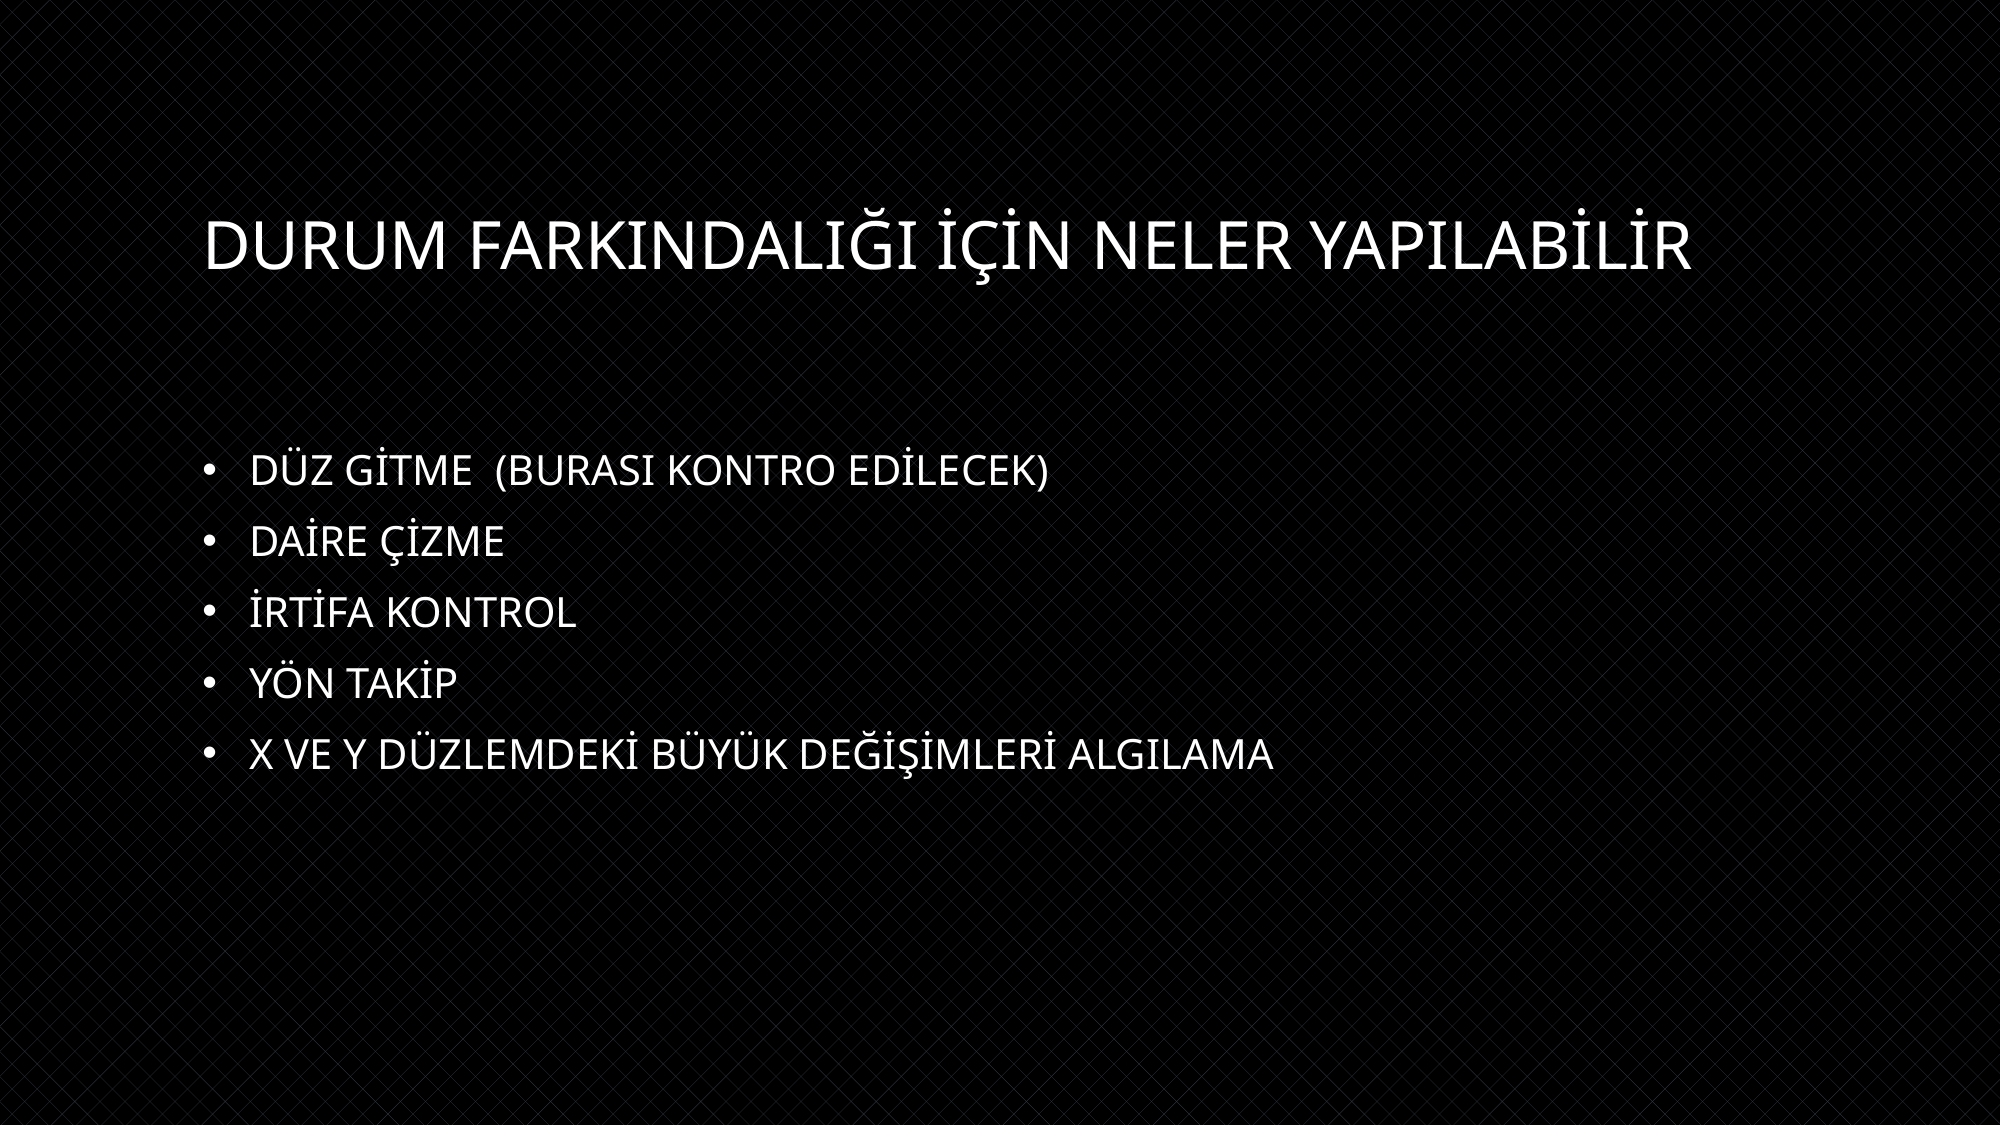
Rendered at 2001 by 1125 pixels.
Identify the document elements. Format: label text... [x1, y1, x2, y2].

list DÜZ GİTME (BURASI KONTRO EDİLECEK) DAİRE ÇİZME İRTİFA KONTROL YÖN TAKİP X VE Y DÜZLEMDEKİ BÜYÜK DEĞİŞİMLERİ ALGILAMA [187, 354, 1813, 867]
title Durum farkındalığı için neler yapılabilir [187, 99, 1813, 354]
